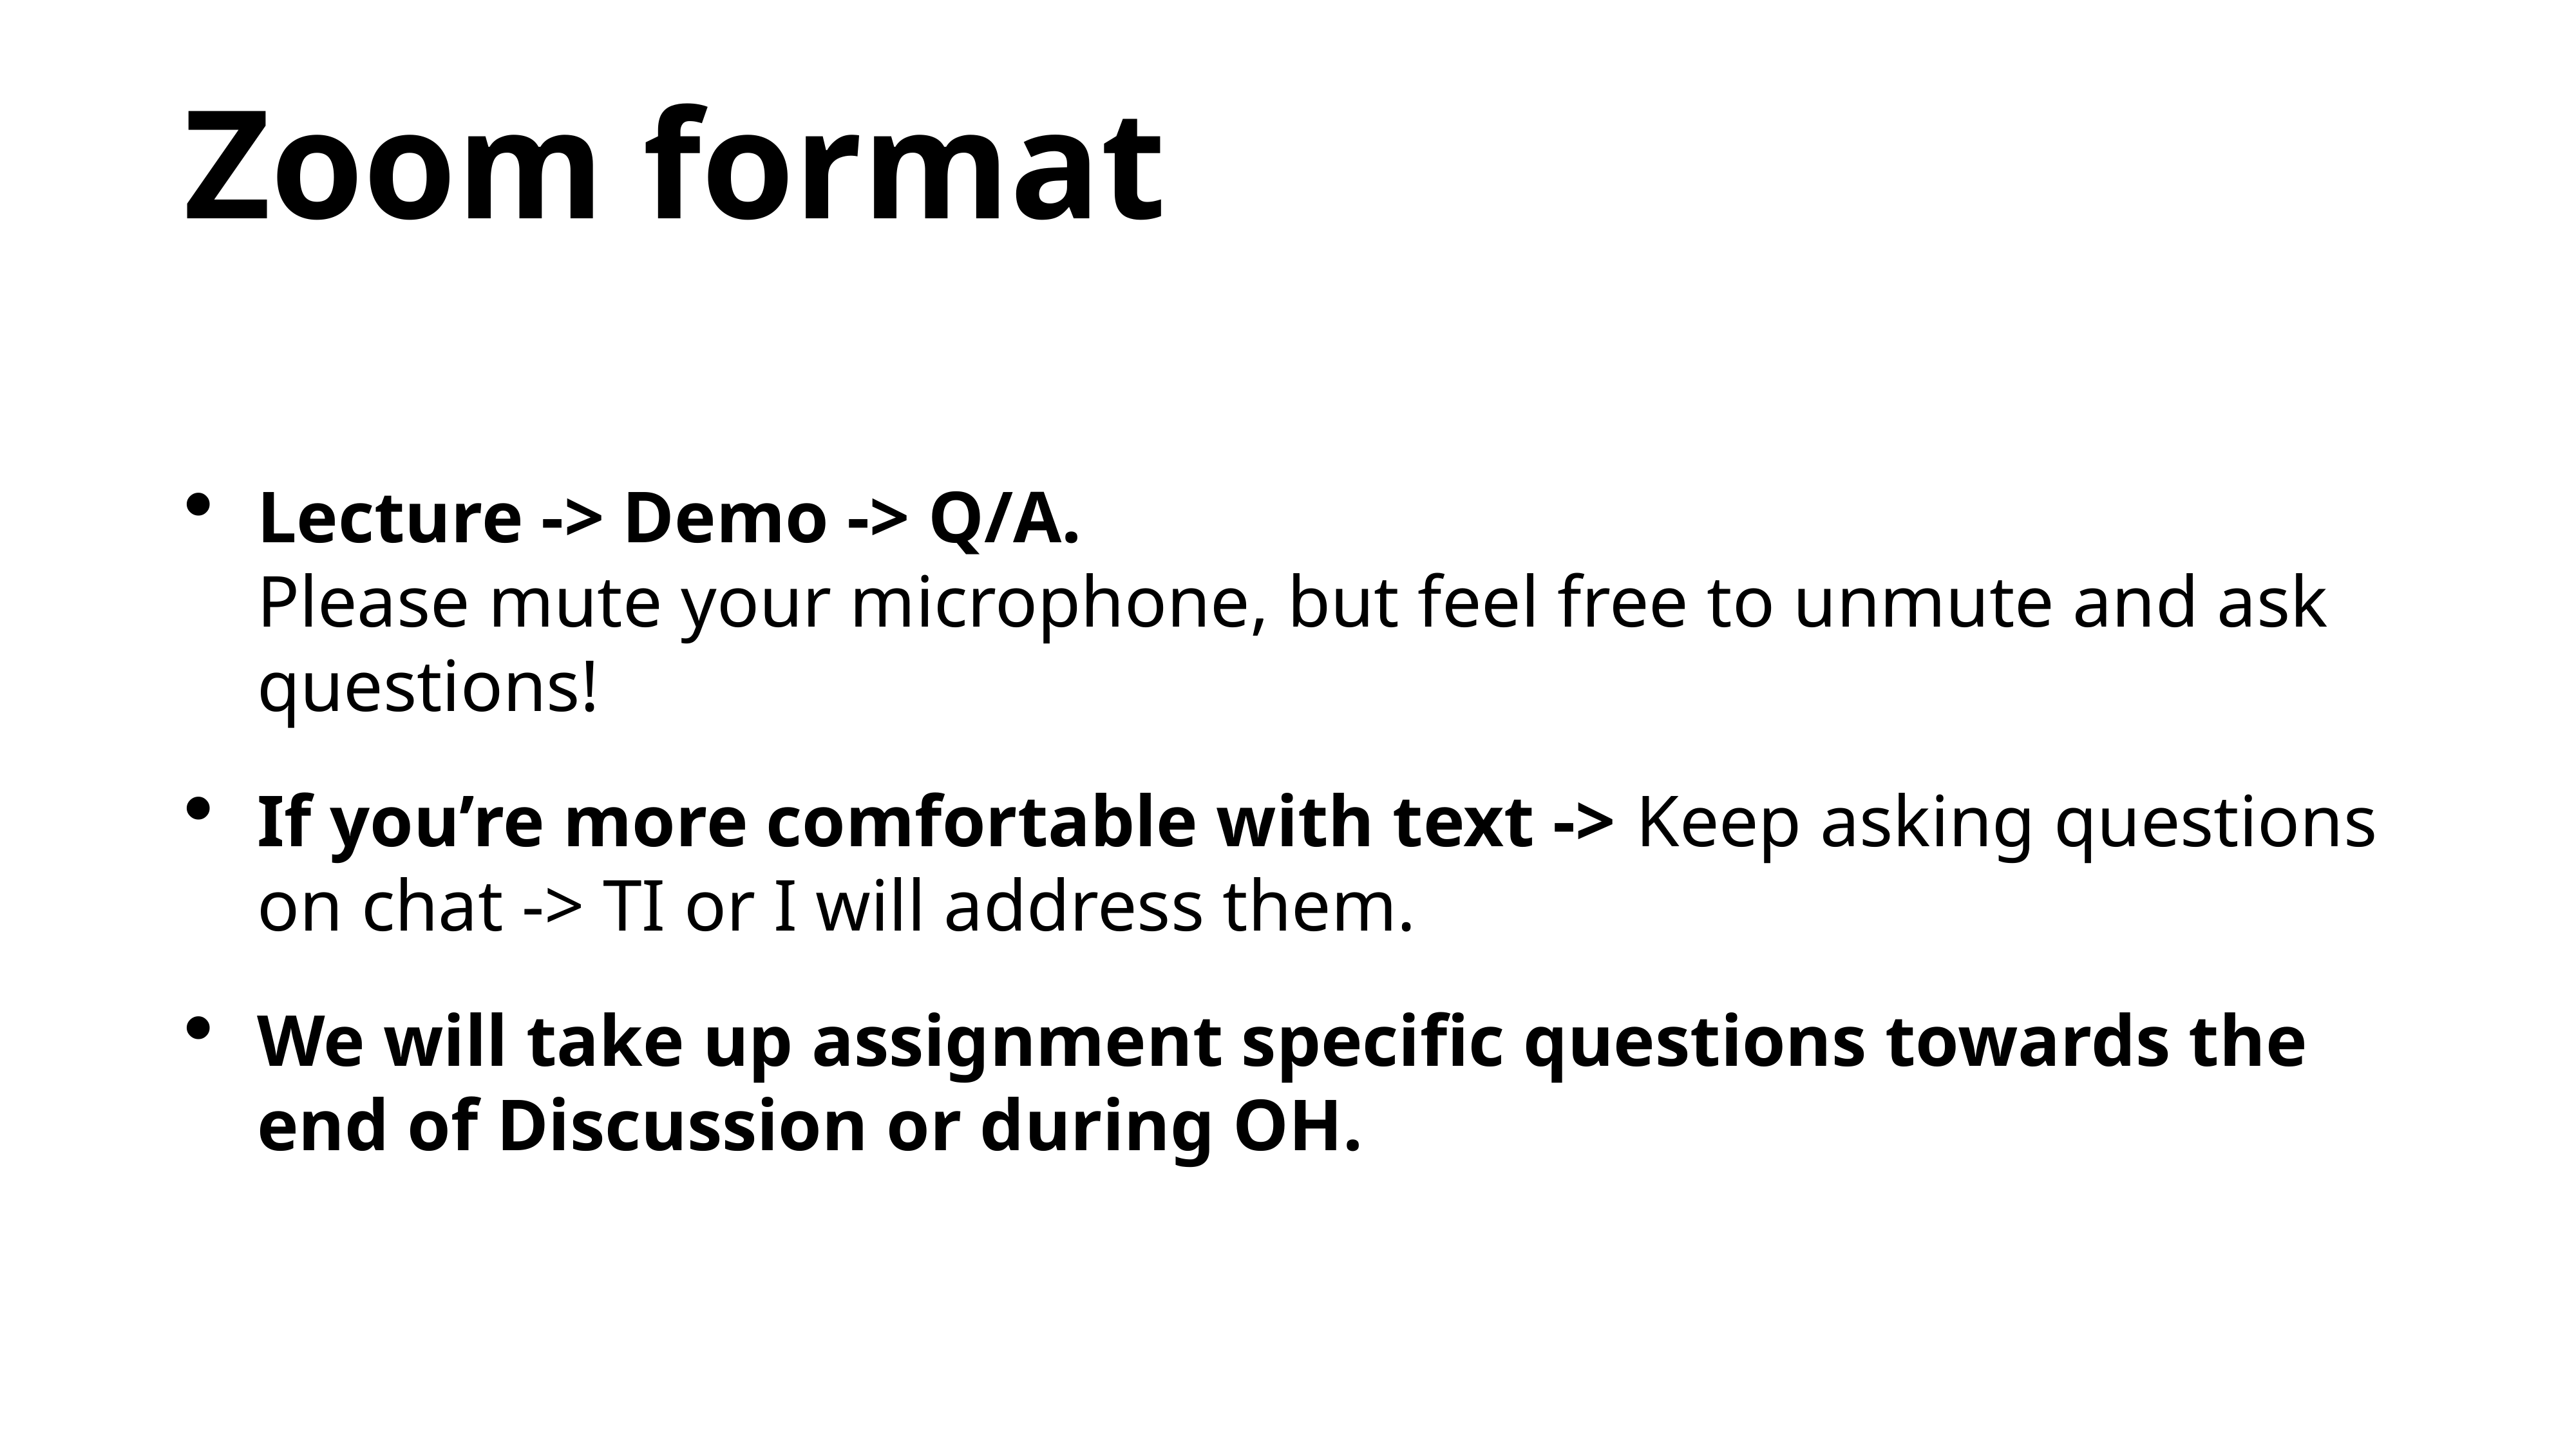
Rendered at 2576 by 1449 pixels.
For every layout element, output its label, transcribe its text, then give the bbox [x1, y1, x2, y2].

list Lecture -> Demo -> Q/A. Please mute your microphone, but feel free to unmute and ask questions! If you’re more comfortable with text -> Keep asking questions on chat -> TI or I will address them. We will take up assignment specific questions towards the end of Discussion or during OH. [178, 327, 2398, 1310]
title Zoom format [178, 37, 2398, 279]
